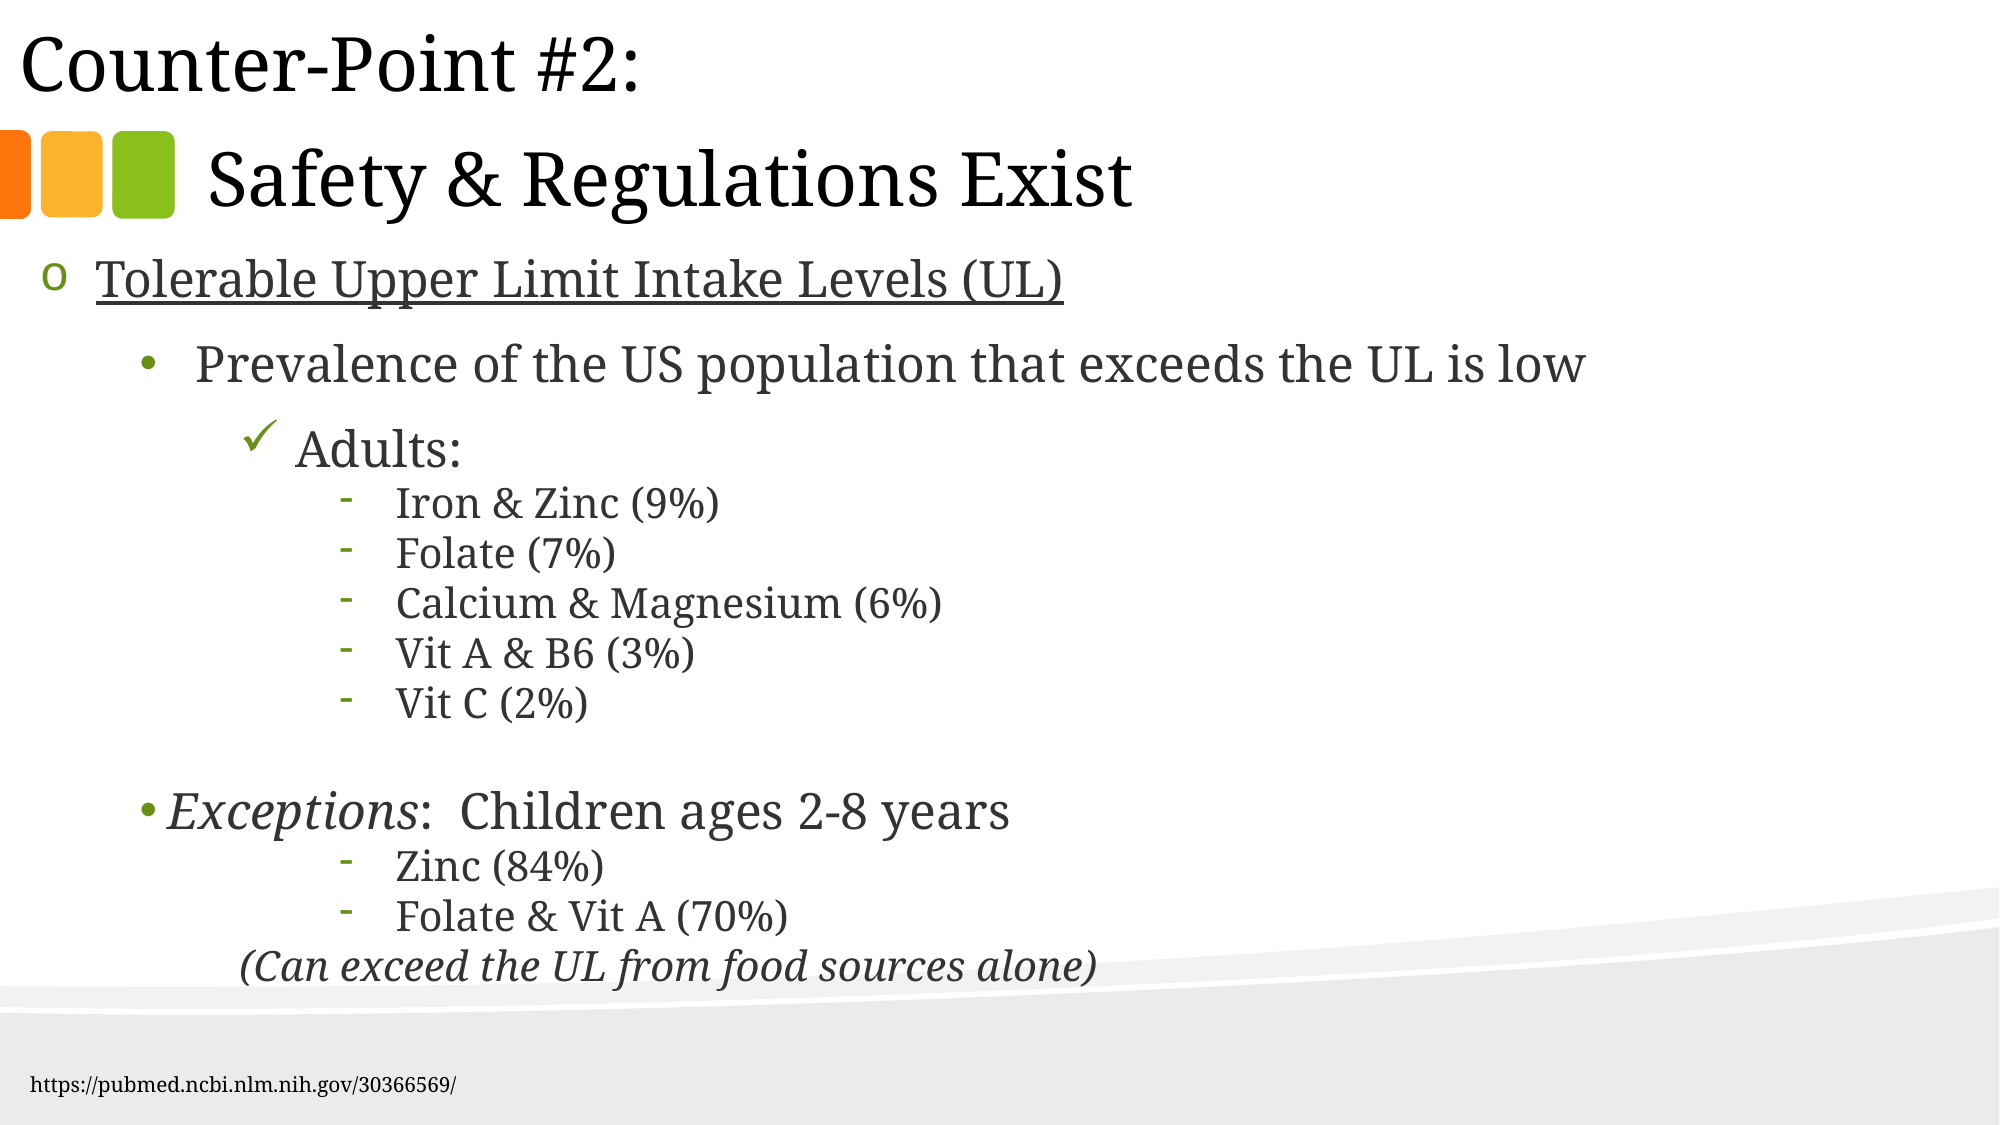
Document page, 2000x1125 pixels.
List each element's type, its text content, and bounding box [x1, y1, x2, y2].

text_box Safety & Regulations Exist [187, 94, 1575, 232]
picture [0, 130, 32, 219]
text_box Exceptions: Children ages 2-8 years Zinc (84%) Folate & Vit A (70%) (Can exceed the UL from food sources alone) [24, 747, 1925, 1023]
title Counter-Point #2: [0, 16, 1713, 116]
text_box https://pubmed.ncbi.nlm.nih.gov/30366569/ [15, 1064, 1863, 1104]
text_box [111, 130, 176, 220]
text_box Tolerable Upper Limit Intake Levels (UL) Prevalence of the US population that exceeds the UL is low Adults: Iron & Zinc (9%) Folate (7%) Calcium & Magnesium (6%) Vit A & B6 (3%) Vit C (2%) [24, 239, 1925, 747]
